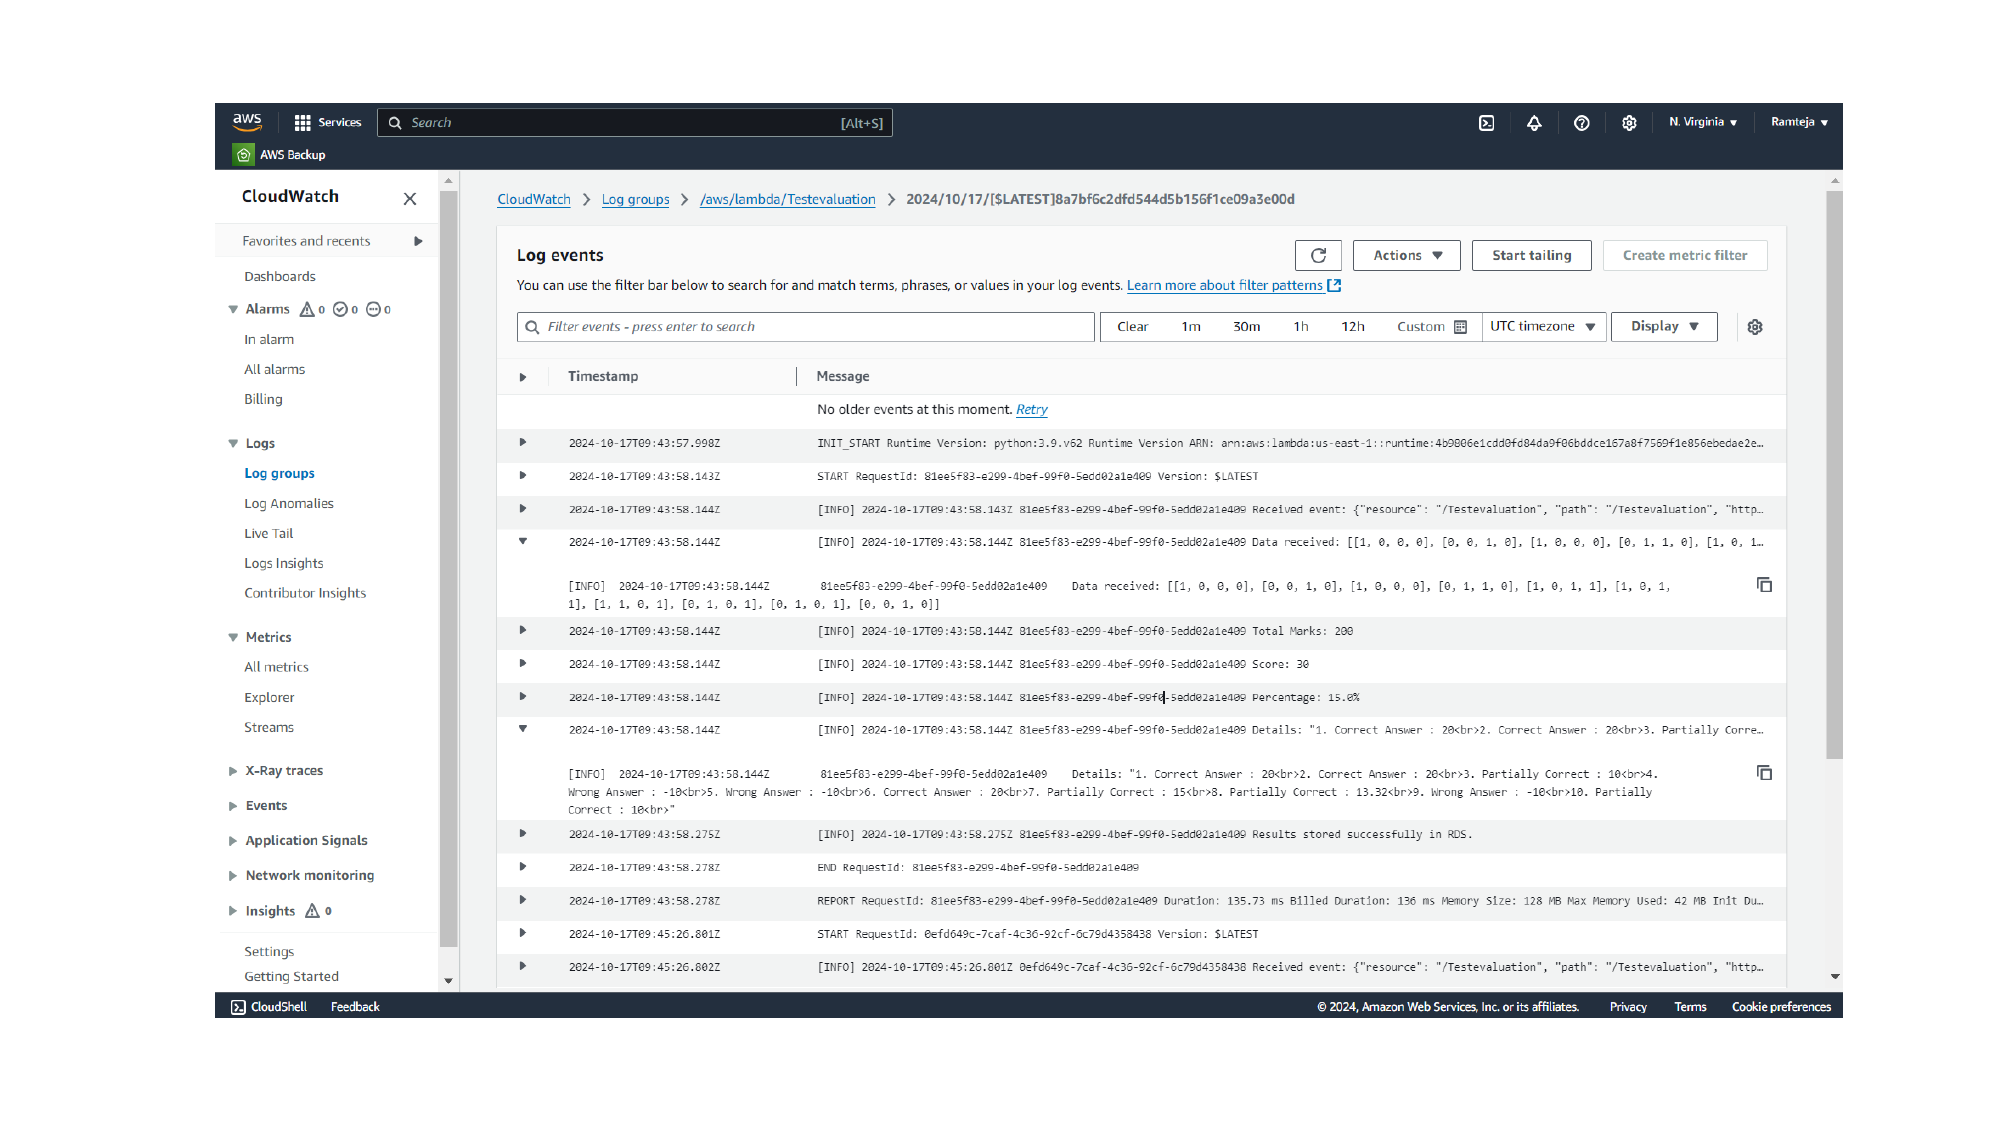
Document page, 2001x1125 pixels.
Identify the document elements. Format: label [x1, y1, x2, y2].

picture [215, 103, 1843, 1018]
